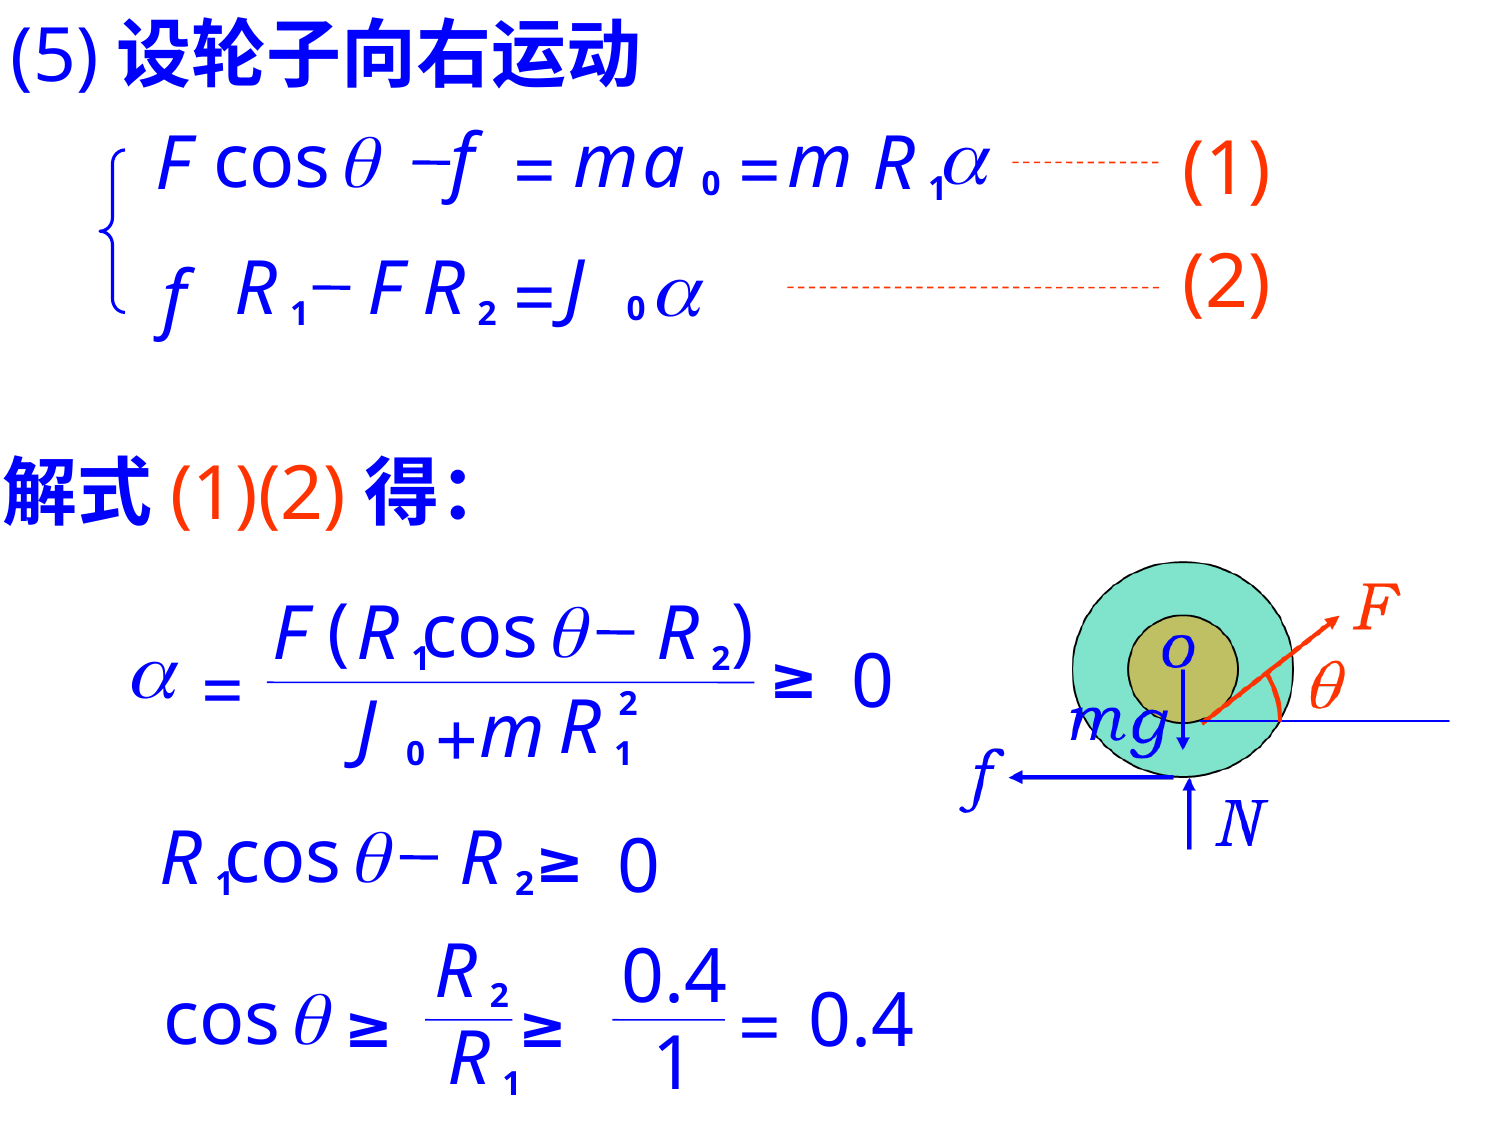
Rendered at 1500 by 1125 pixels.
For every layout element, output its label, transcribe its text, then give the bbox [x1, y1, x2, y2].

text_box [149, 104, 1289, 149]
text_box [99, 149, 1289, 342]
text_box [125, 582, 897, 784]
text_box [154, 807, 663, 909]
text_box (5)设轮子向右运动 [0, 0, 656, 104]
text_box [162, 919, 937, 1114]
picture [924, 543, 1450, 903]
text_box 解式(1)(2)得： [0, 437, 528, 541]
